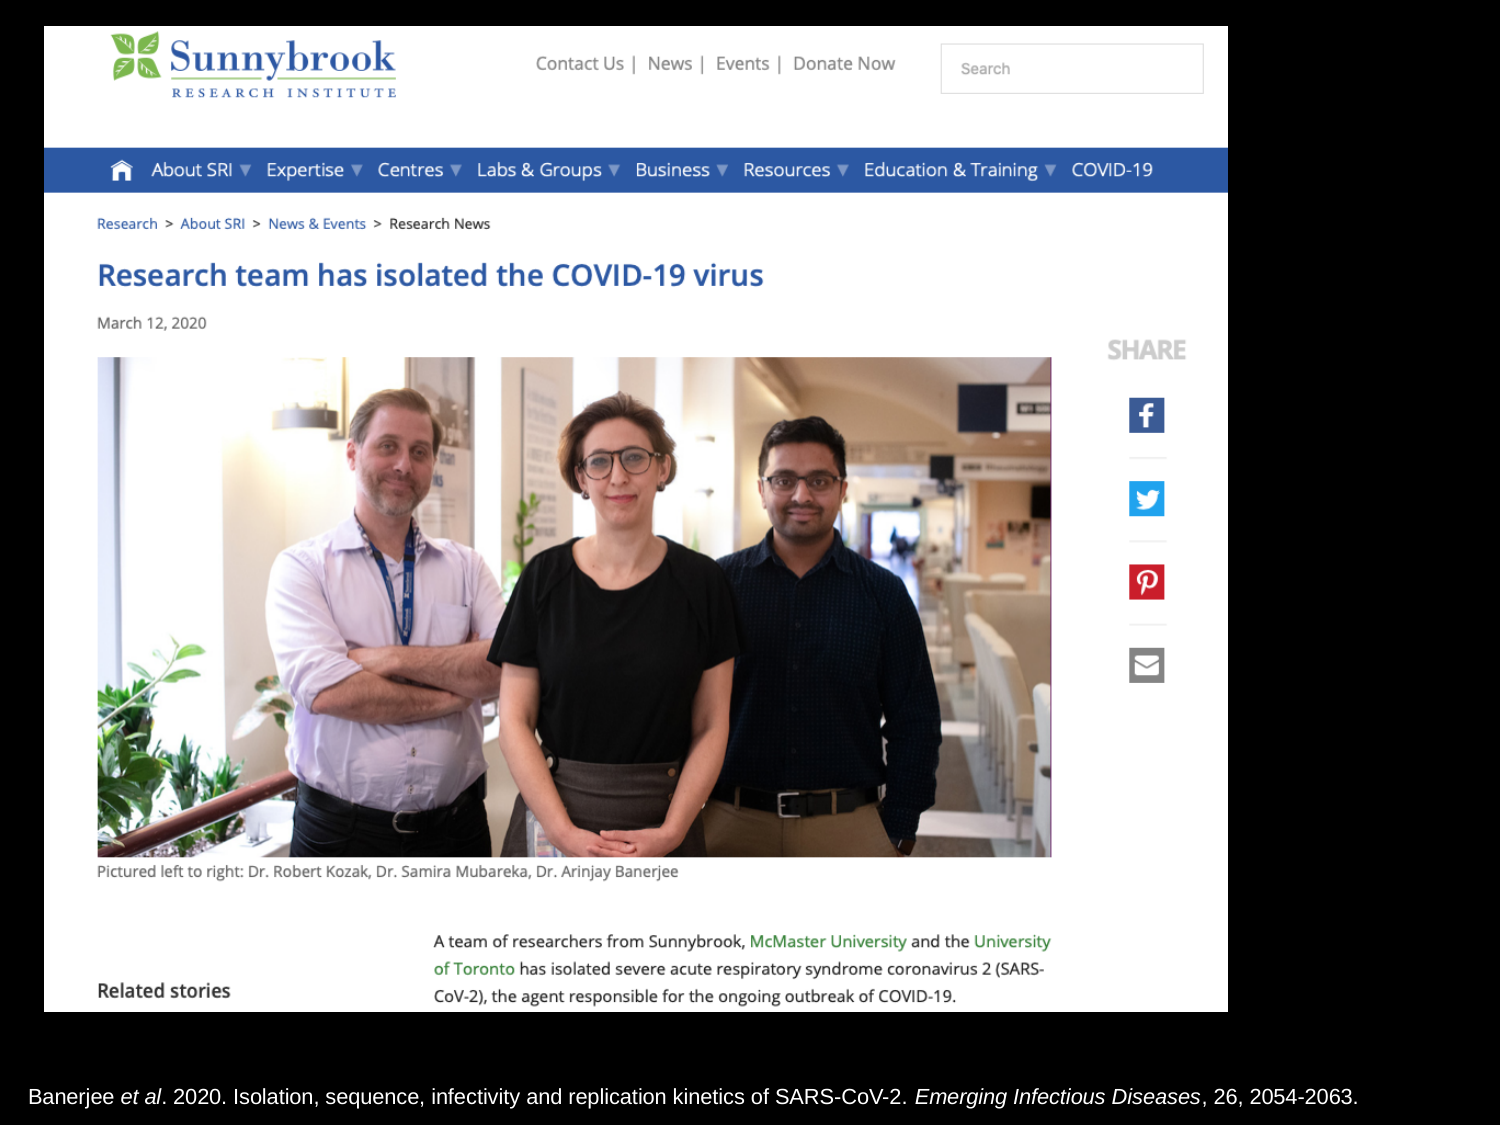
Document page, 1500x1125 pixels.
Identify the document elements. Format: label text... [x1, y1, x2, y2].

text_box Banerjee et al. 2020. Isolation, sequence, infectivity and replication kinetics of SARS-CoV-2. Emerging Infectious Diseases, 26, 2054-2063. [13, 1075, 1380, 1117]
picture [44, 26, 1228, 1012]
